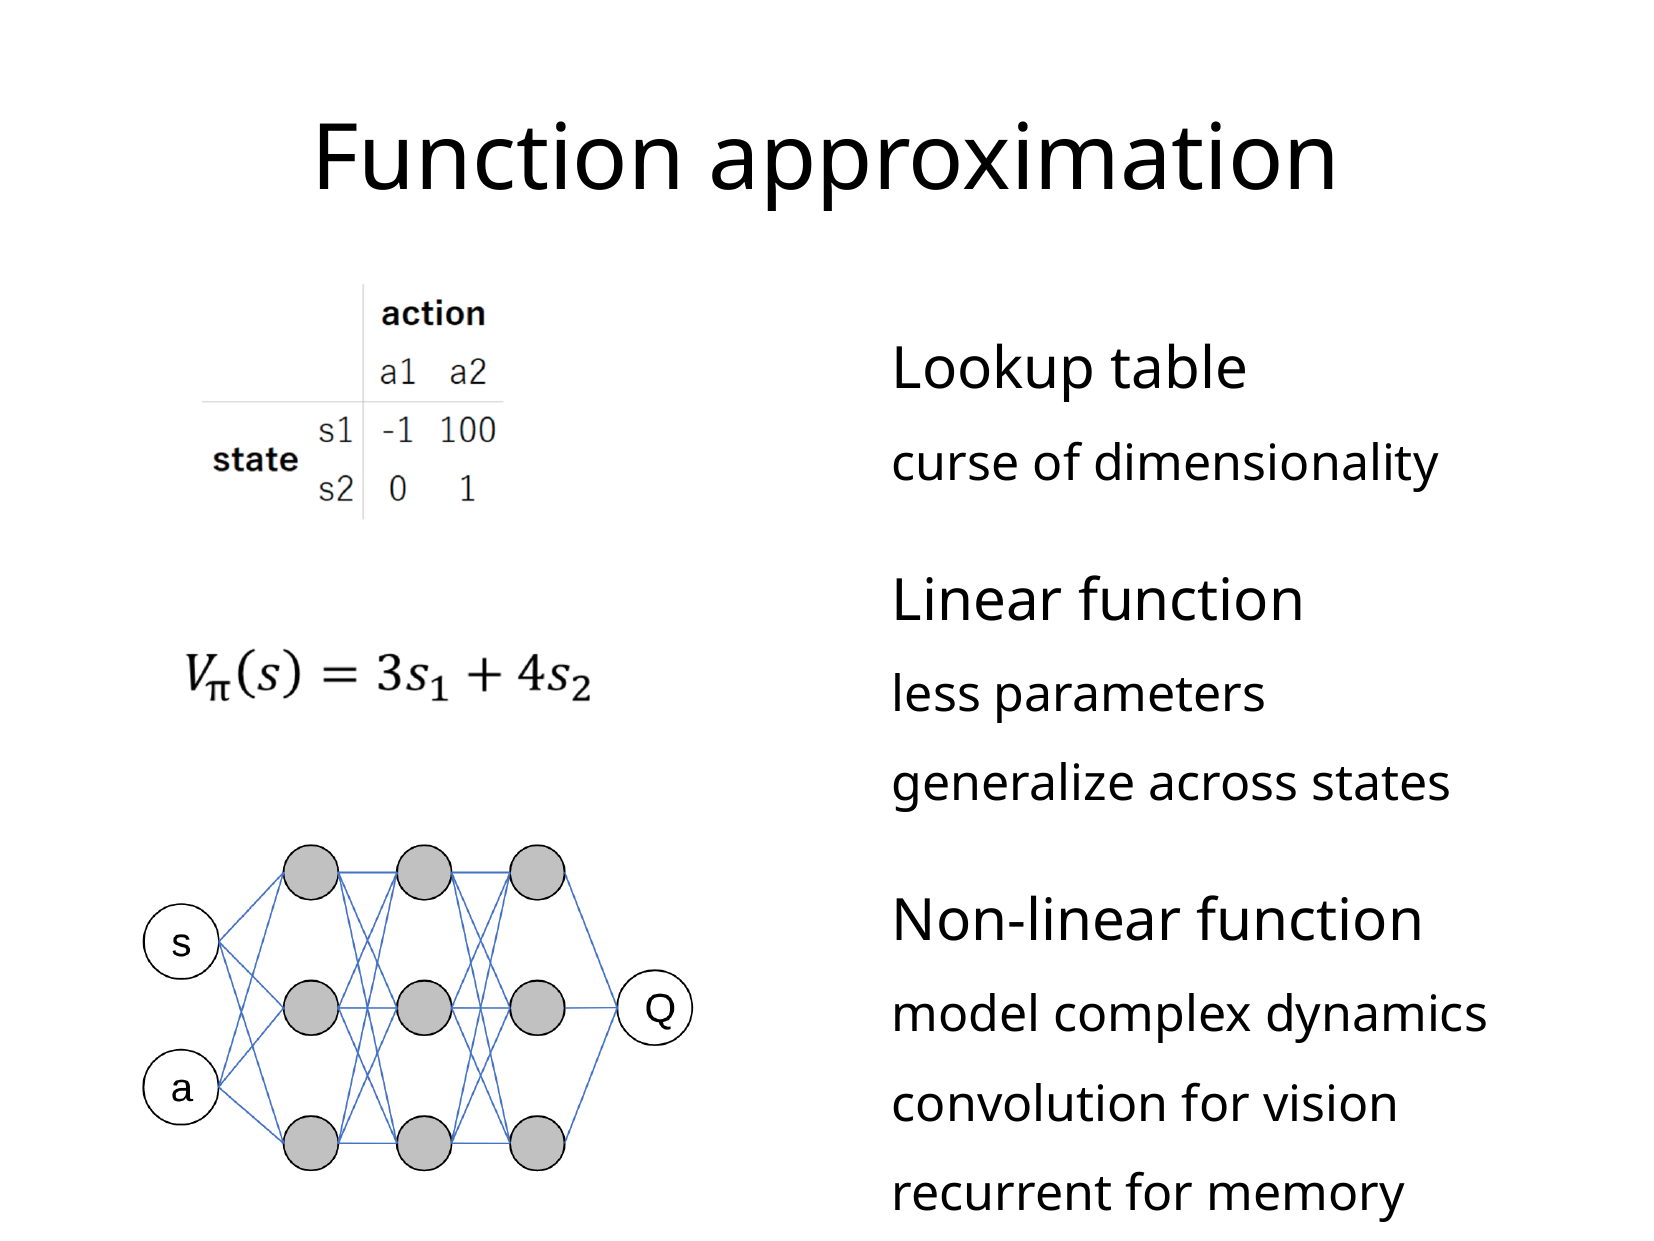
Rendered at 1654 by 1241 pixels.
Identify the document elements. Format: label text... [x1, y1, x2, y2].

title Function approximation [82, 49, 1571, 257]
picture [115, 256, 707, 1186]
list Lookup table curse of dimensionality Linear function less parameters generalize across states Non-linear function model complex dynamics convolution for vision recurrent for memory [820, 330, 1571, 1182]
